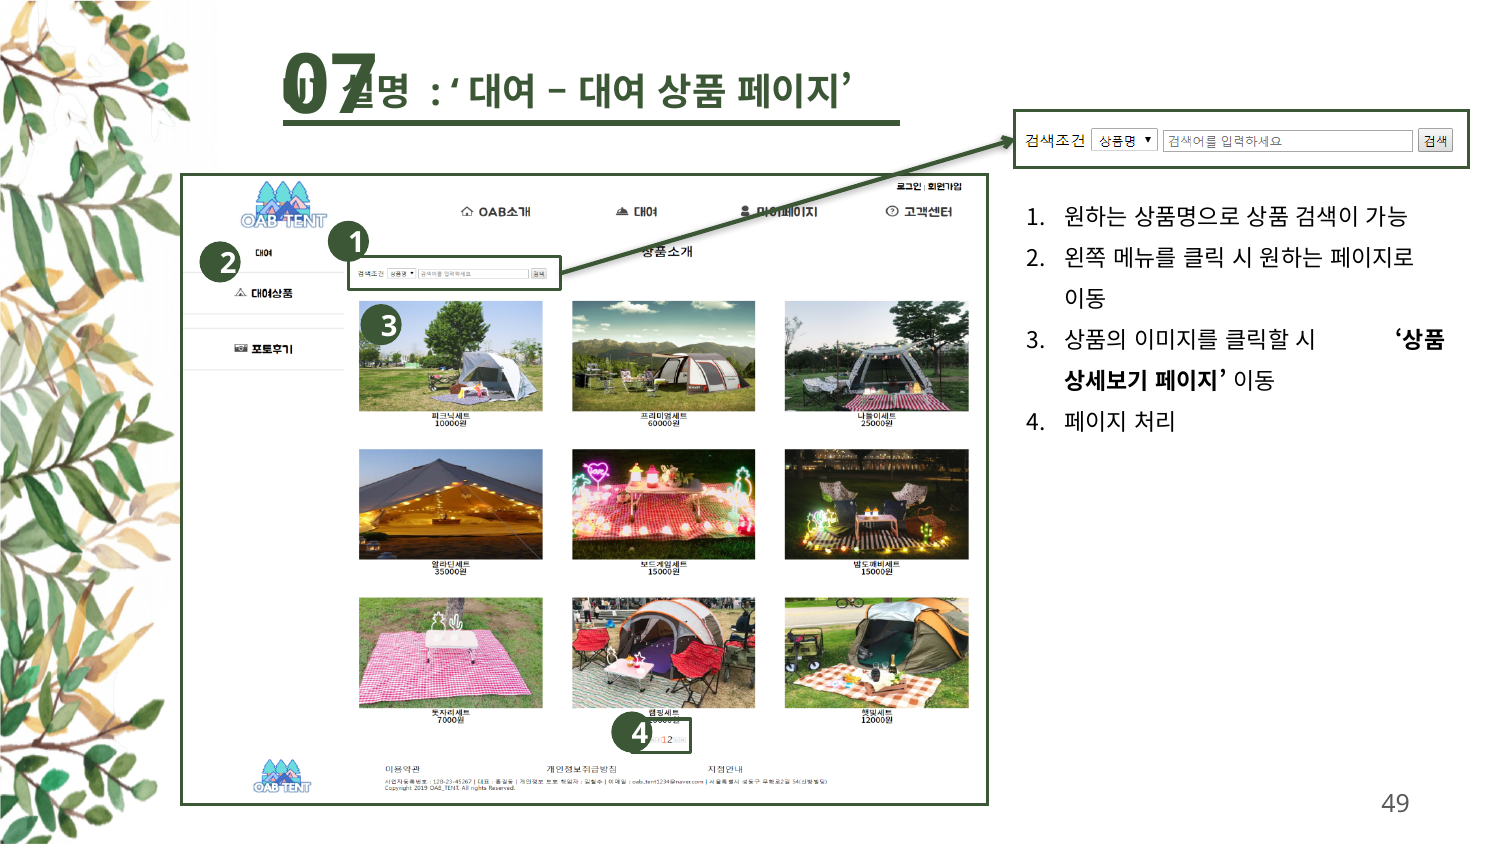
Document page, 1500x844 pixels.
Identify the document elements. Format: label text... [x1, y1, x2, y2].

picture [0, 1, 987, 843]
text_box 원하는 상품명으로 상품 검색이 가능 왼쪽 메뉴를 클릭 시 원하는 페이지로 이동 상품의 이미지를 클릭할 시 ‘상품 상세보기 페이지’ 이동 페이지 처리 [1011, 180, 1471, 443]
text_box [560, 138, 1016, 274]
slide_number 49 [1074, 782, 1425, 827]
text_box UI 설명 : ‘대여 – 대여 상품 페이지’ [265, 60, 999, 121]
text_box 07 [268, 121, 915, 138]
picture [1015, 111, 1467, 167]
text_box 07 [268, 22, 915, 60]
